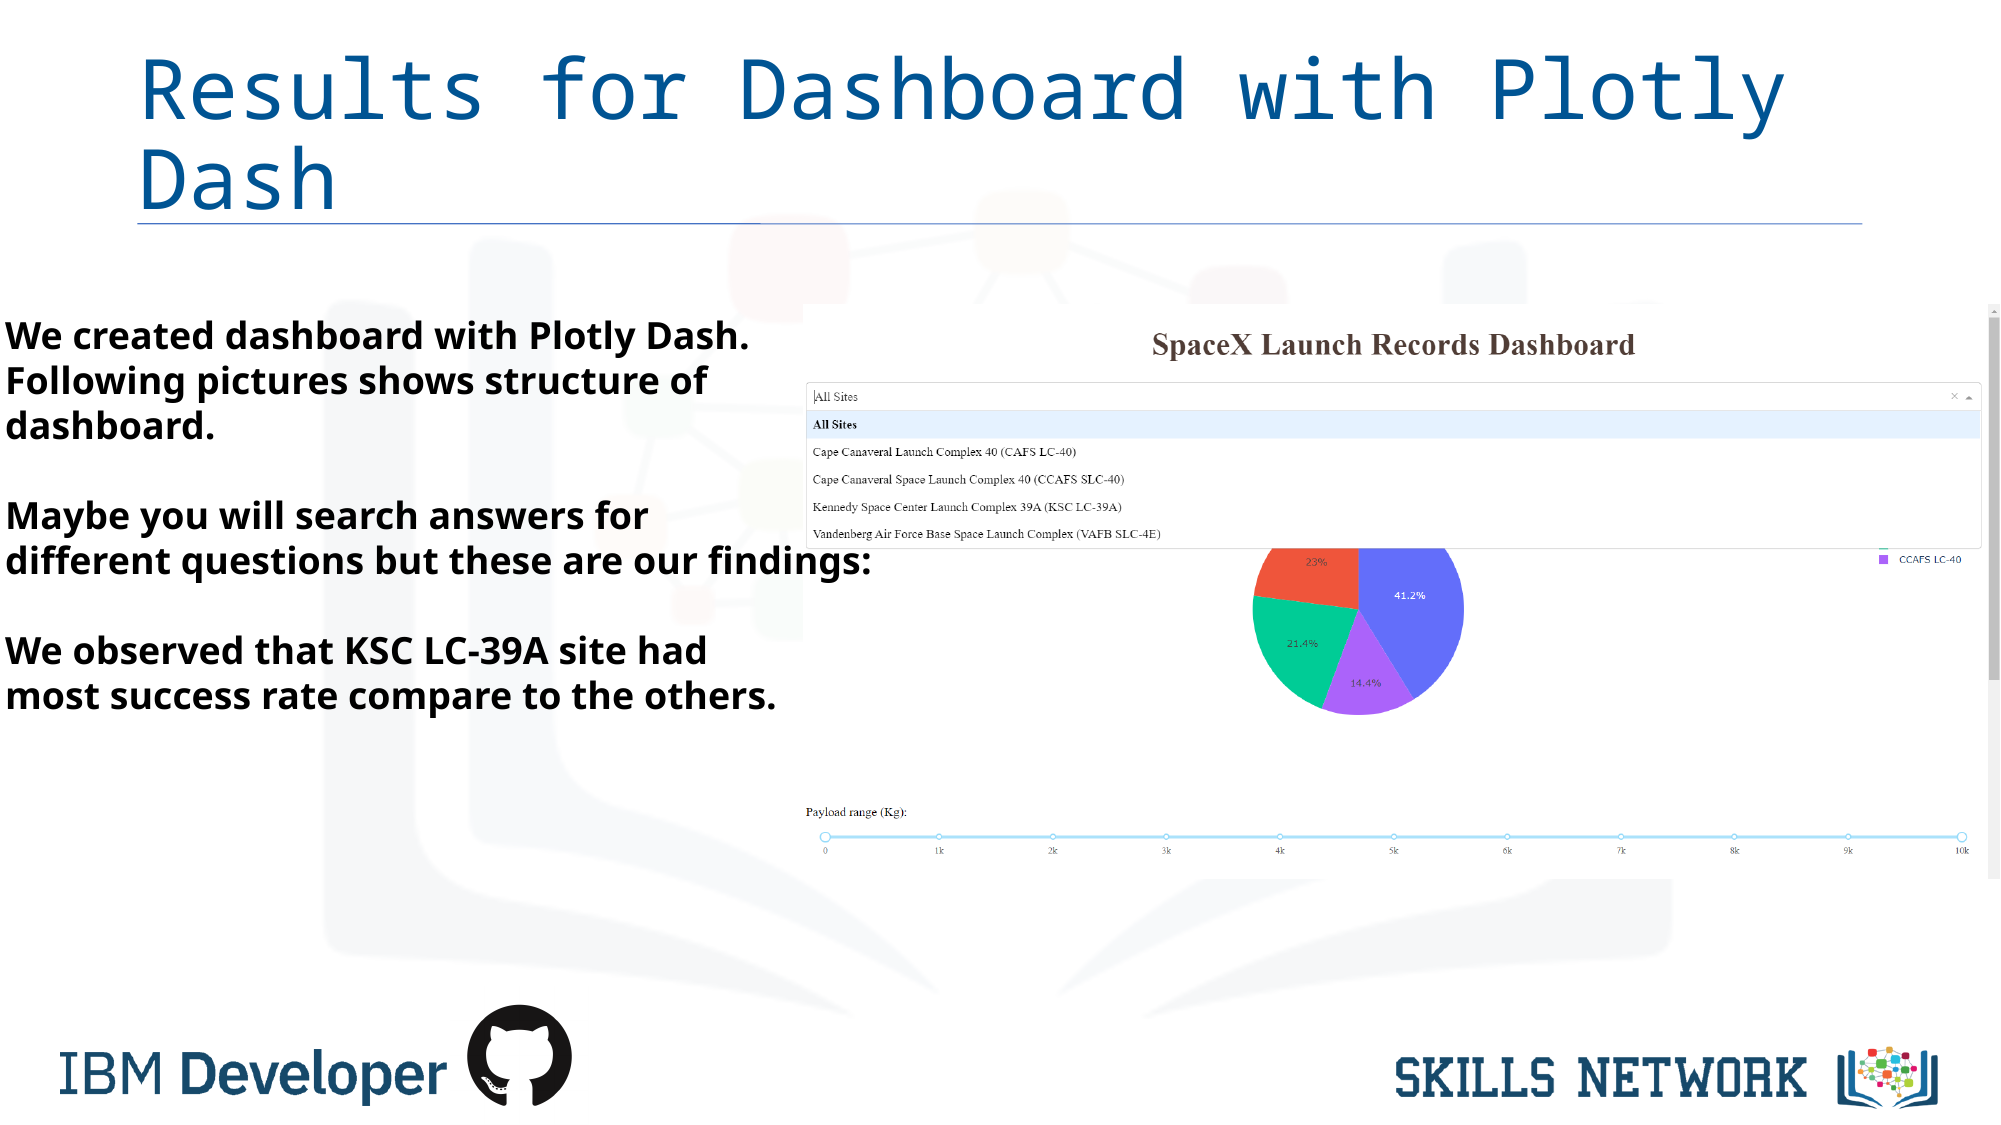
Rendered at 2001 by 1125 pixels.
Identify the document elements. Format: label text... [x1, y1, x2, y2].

picture [55, 986, 589, 1125]
title Results for Dashboard with Plotly Dash [123, 28, 1849, 247]
picture [1390, 1045, 1945, 1111]
text_box We created dashboard with Plotly Dash. Following pictures shows structure of dashboard. Maybe you will search answers for different questions but these are our findings: We observed that KSC LC-39A site had most success rate compare to the others. [0, 304, 803, 724]
picture [803, 304, 2000, 879]
